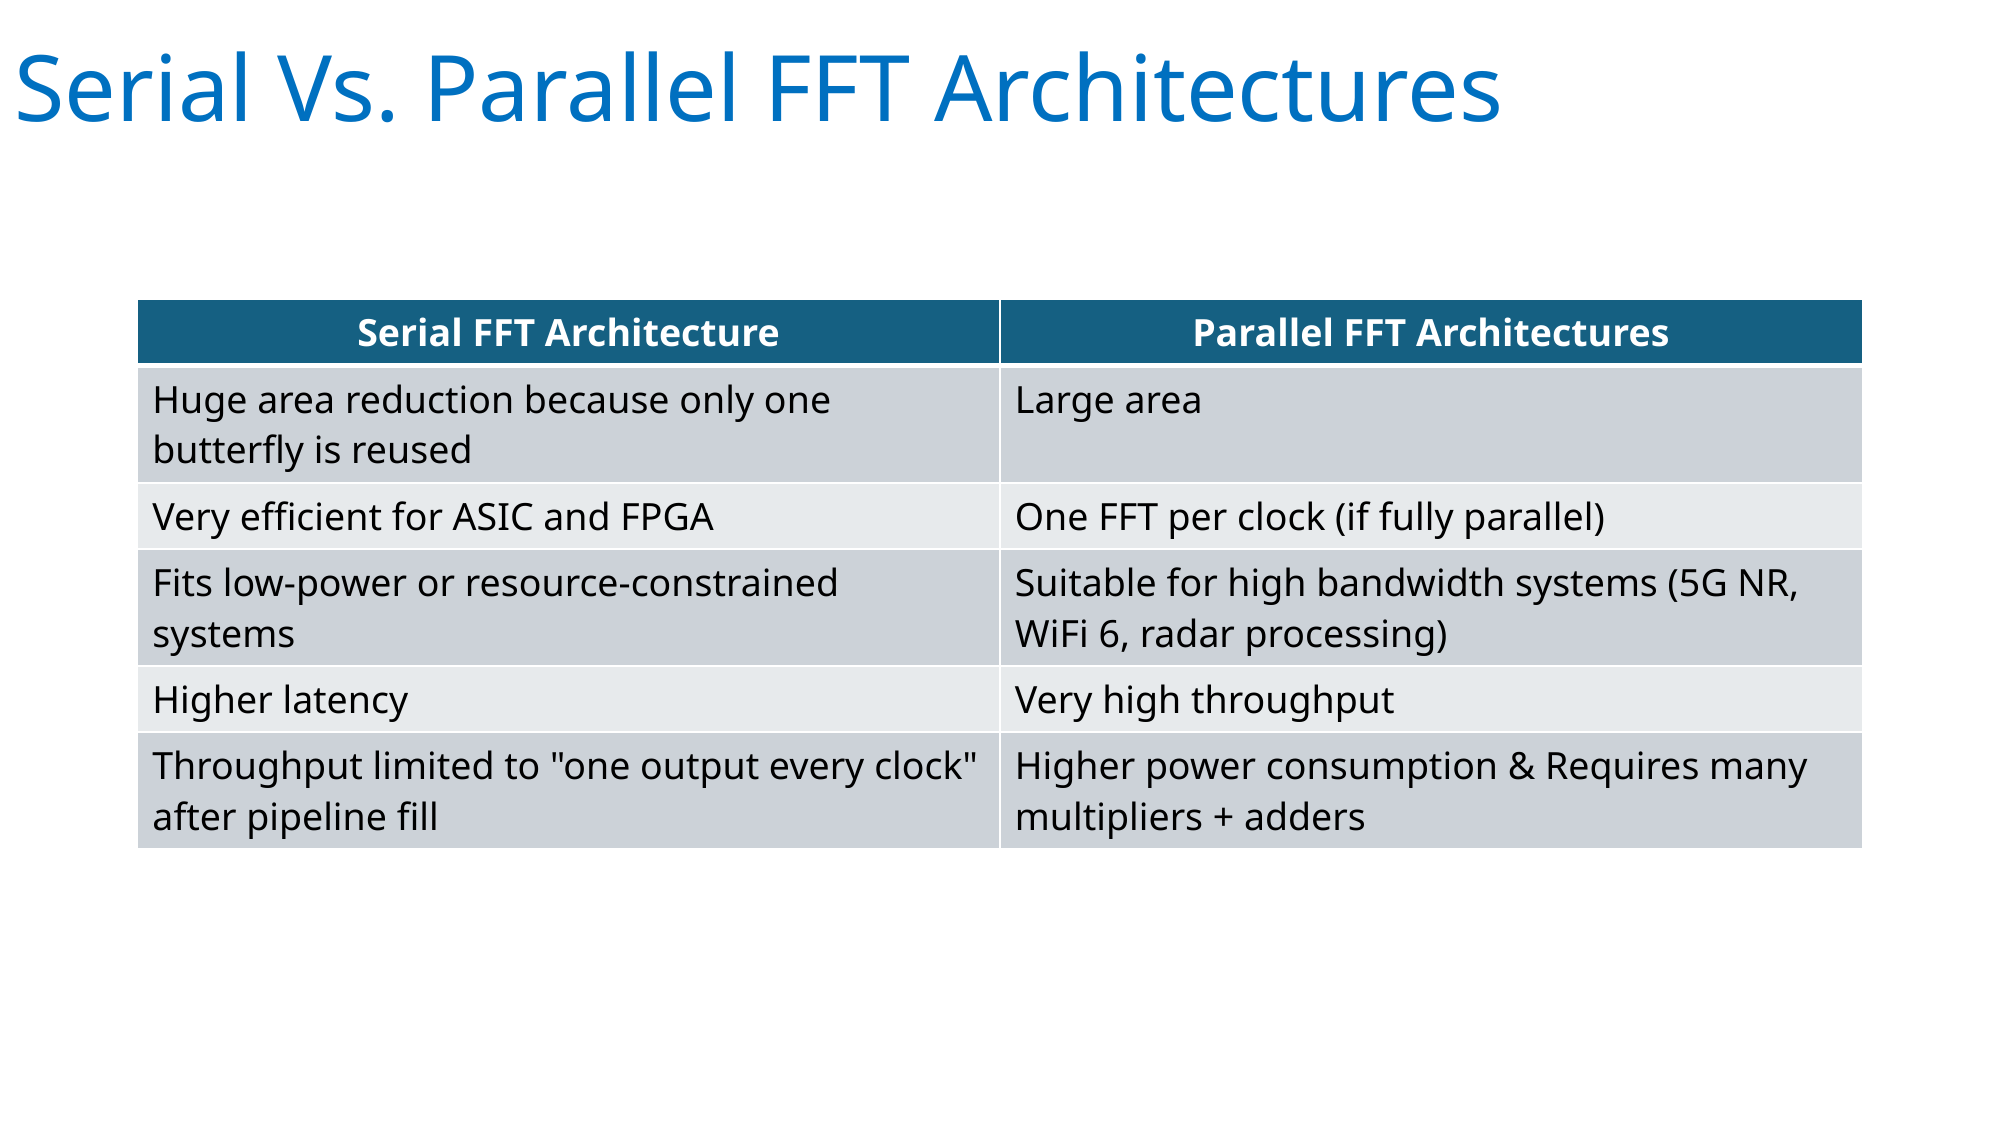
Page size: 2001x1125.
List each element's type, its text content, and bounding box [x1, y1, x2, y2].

title Serial Vs. Parallel FFT Architectures [0, 0, 2000, 185]
table_cell Very efficient for ASIC and FPGA [138, 484, 999, 548]
table_cell Huge area reduction because only one butterfly is reused [138, 368, 999, 482]
table_cell Higher latency [138, 667, 999, 731]
table_cell Fits low-power or resource-constrained systems [138, 550, 999, 665]
table_header Serial FFT Architecture [138, 300, 999, 363]
table_cell Large area [1001, 368, 1862, 482]
table_cell Higher power consumption & Requires many multipliers + adders [1001, 733, 1862, 848]
table_header Parallel FFT Architectures [1001, 300, 1862, 363]
table_cell One FFT per clock (if fully parallel) [1001, 484, 1862, 548]
table_cell Very high throughput [1001, 667, 1862, 731]
table_cell Suitable for high bandwidth systems (5G NR, WiFi 6, radar processing) [1001, 550, 1862, 665]
table_cell Throughput limited to "one output every clock" after pipeline fill [138, 733, 999, 848]
